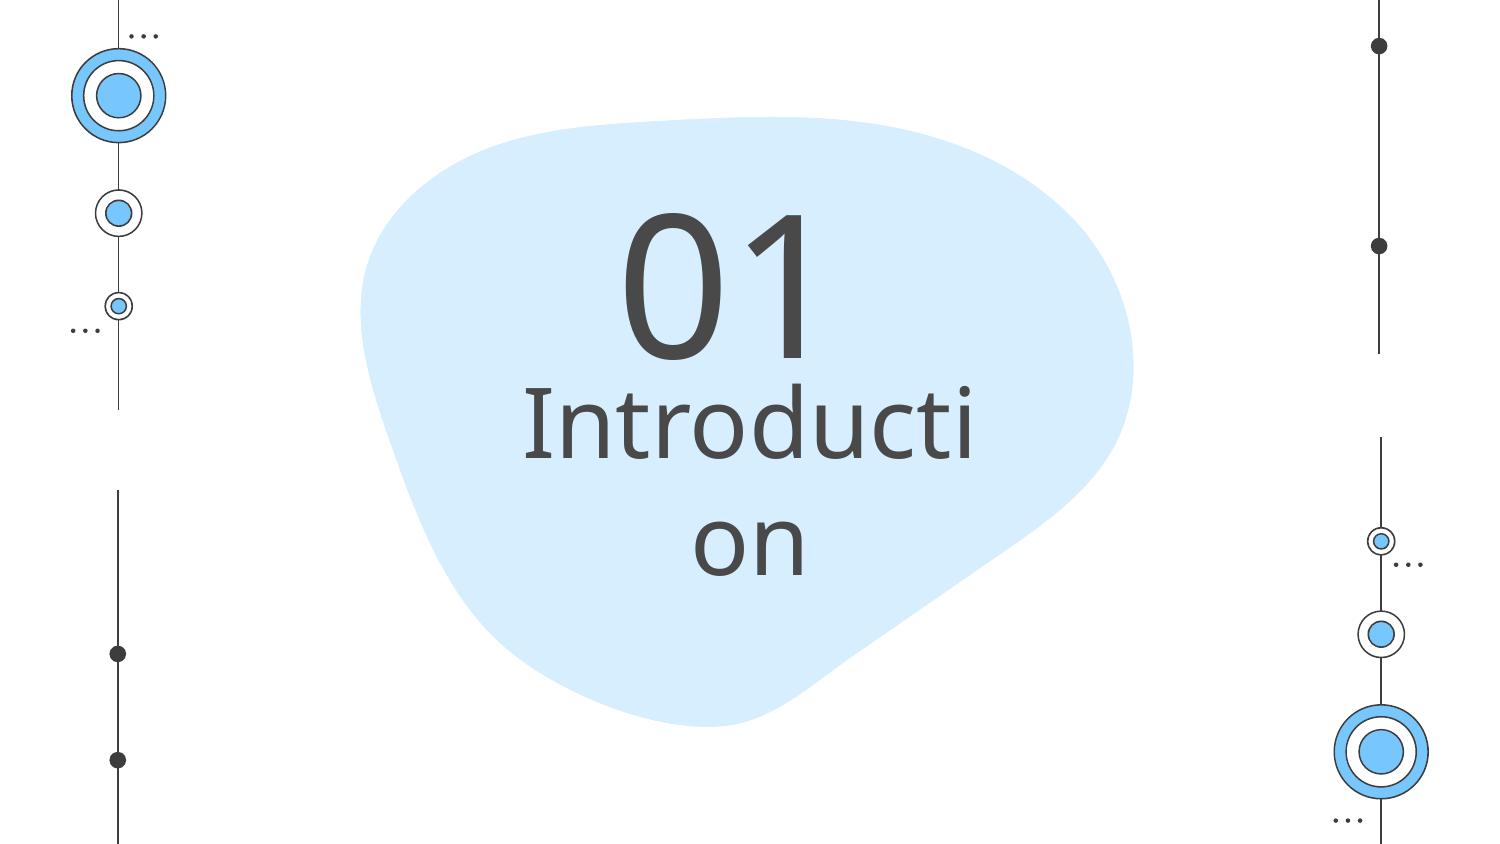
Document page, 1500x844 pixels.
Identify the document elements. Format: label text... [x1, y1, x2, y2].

title Introduction [487, 411, 1013, 544]
title 01 [487, 190, 975, 366]
